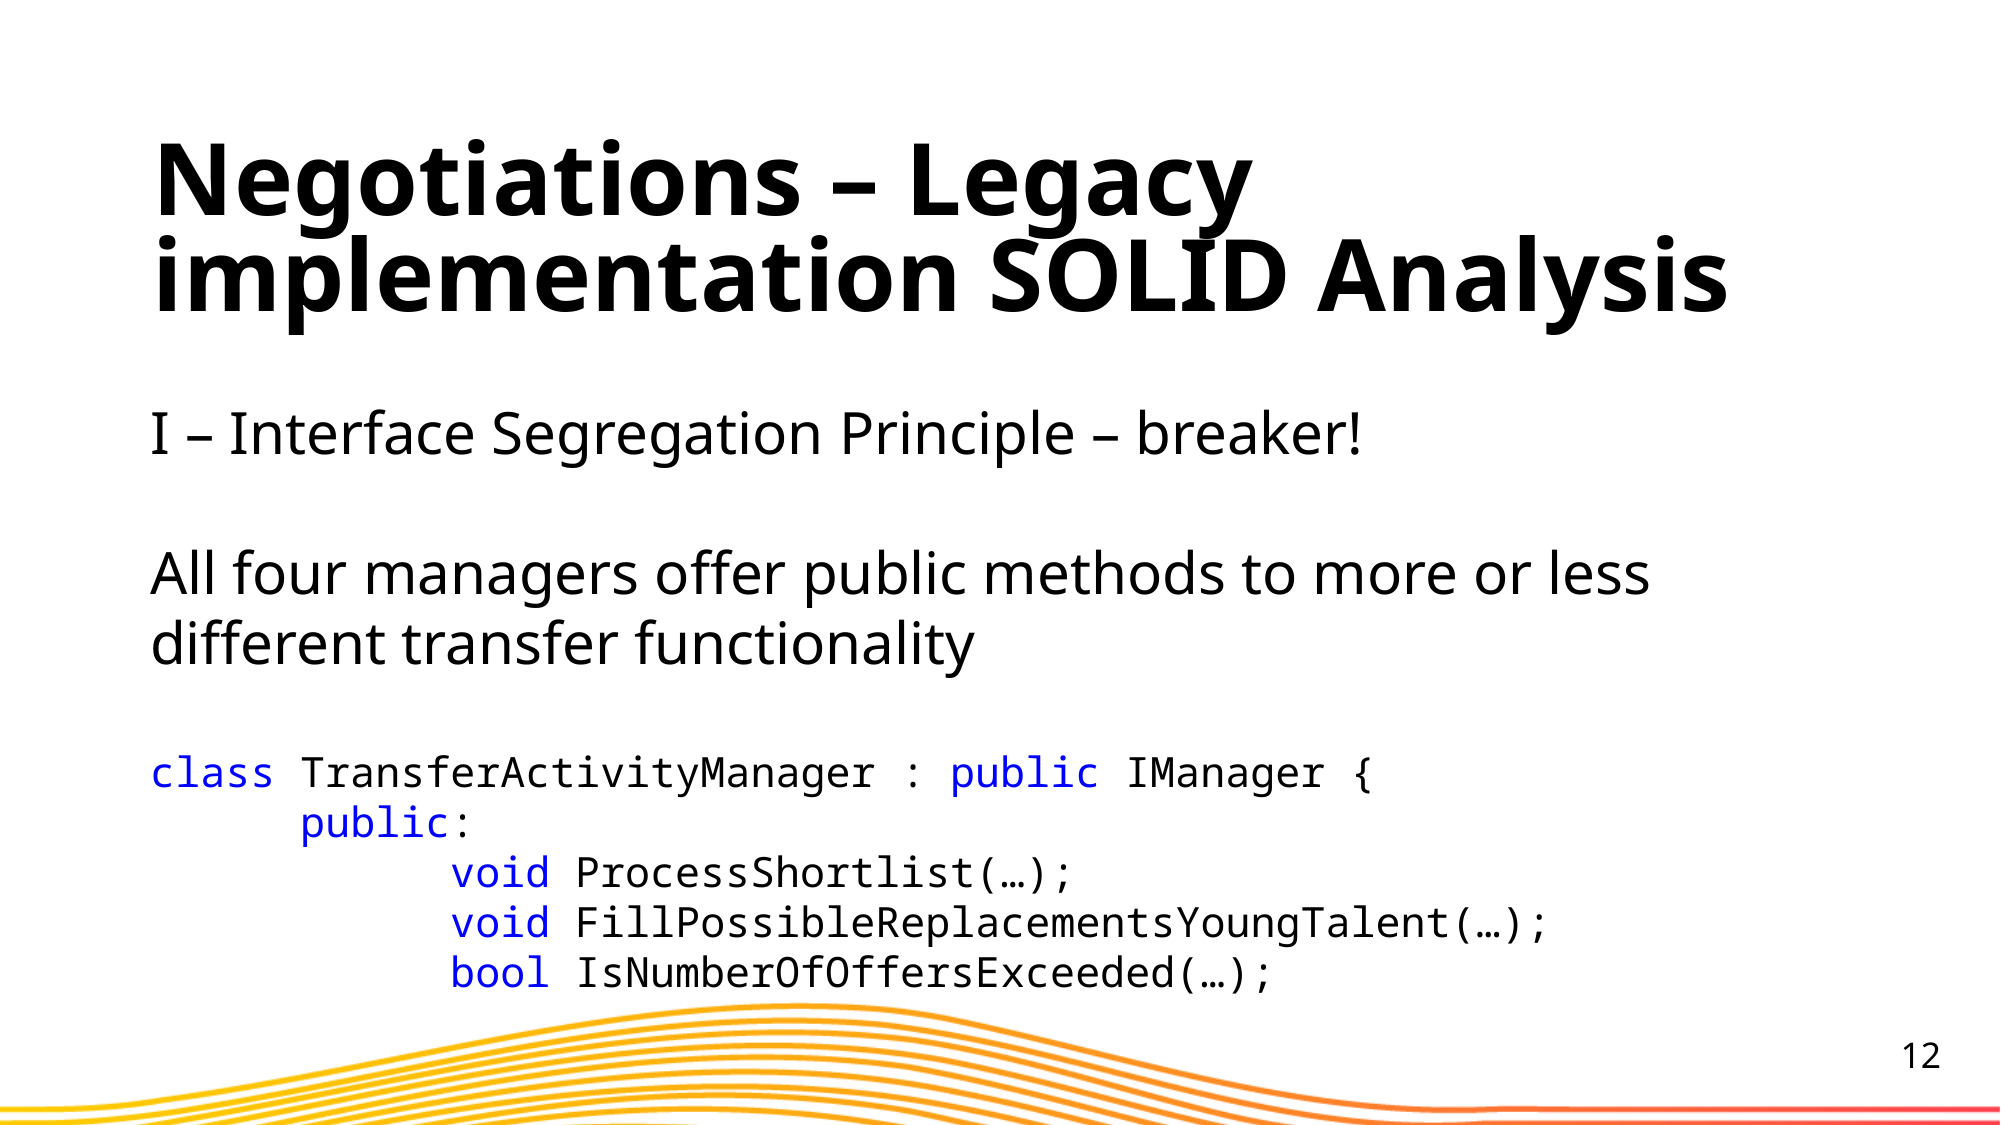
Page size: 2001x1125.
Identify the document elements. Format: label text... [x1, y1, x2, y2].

text_box Negotiations – Legacy implementation SOLID Analysis [152, 138, 1890, 331]
picture [0, 818, 2000, 1125]
slide_number 12 [1856, 1033, 1942, 1076]
text_box I – Interface Segregation Principle – breaker! All four managers offer public methods to more or less different transfer functionality class TransferActivityManager : public IManager { public: void ProcessShortlist(…); void FillPossibleReplacementsYoungTalent(…); bool IsNumberOfOffersExceeded(…); [150, 326, 1850, 997]
